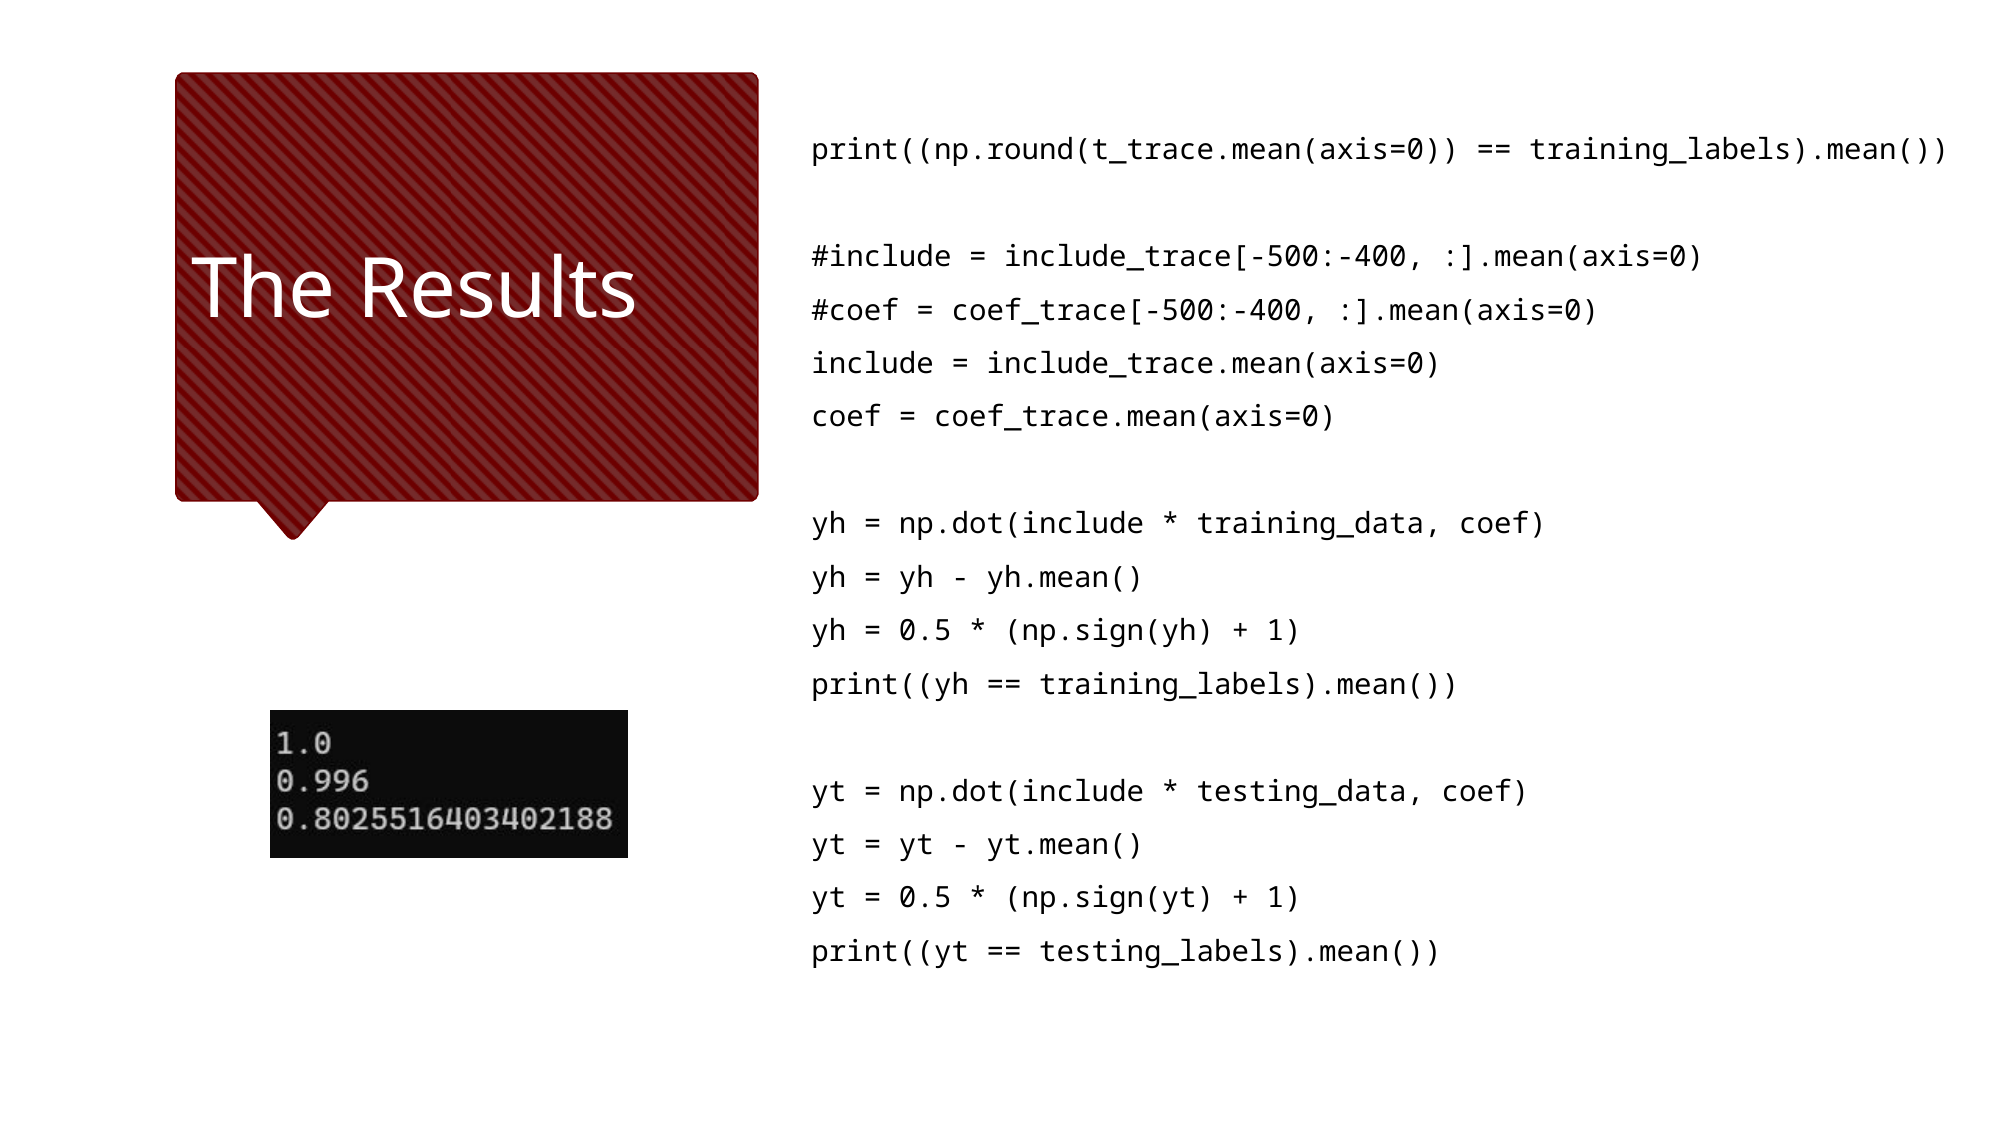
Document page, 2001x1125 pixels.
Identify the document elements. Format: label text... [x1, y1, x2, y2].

picture [269, 710, 629, 859]
title The Results [176, 73, 758, 496]
list print((np.round(t_trace.mean(axis=0)) == training_labels).mean()) #include = include_trace[-500:-400, :].mean(axis=0) #coef = coef_trace[-500:-400, :].mean(axis=0) include = include_trace.mean(axis=0) coef = coef_trace.mean(axis=0) yh = np.dot(include * training_data, coef) yh = yh - yh.mean() yh = 0.5 * (np.sign(yh) + 1) print((yh == training_labels).mean()) yt = np.dot(include * testing_data, coef) yt = yt - yt.mean() yt = 0.5 * (np.sign(yt) + 1) print((yt == testing_labels).mean()) [796, 26, 2000, 1125]
